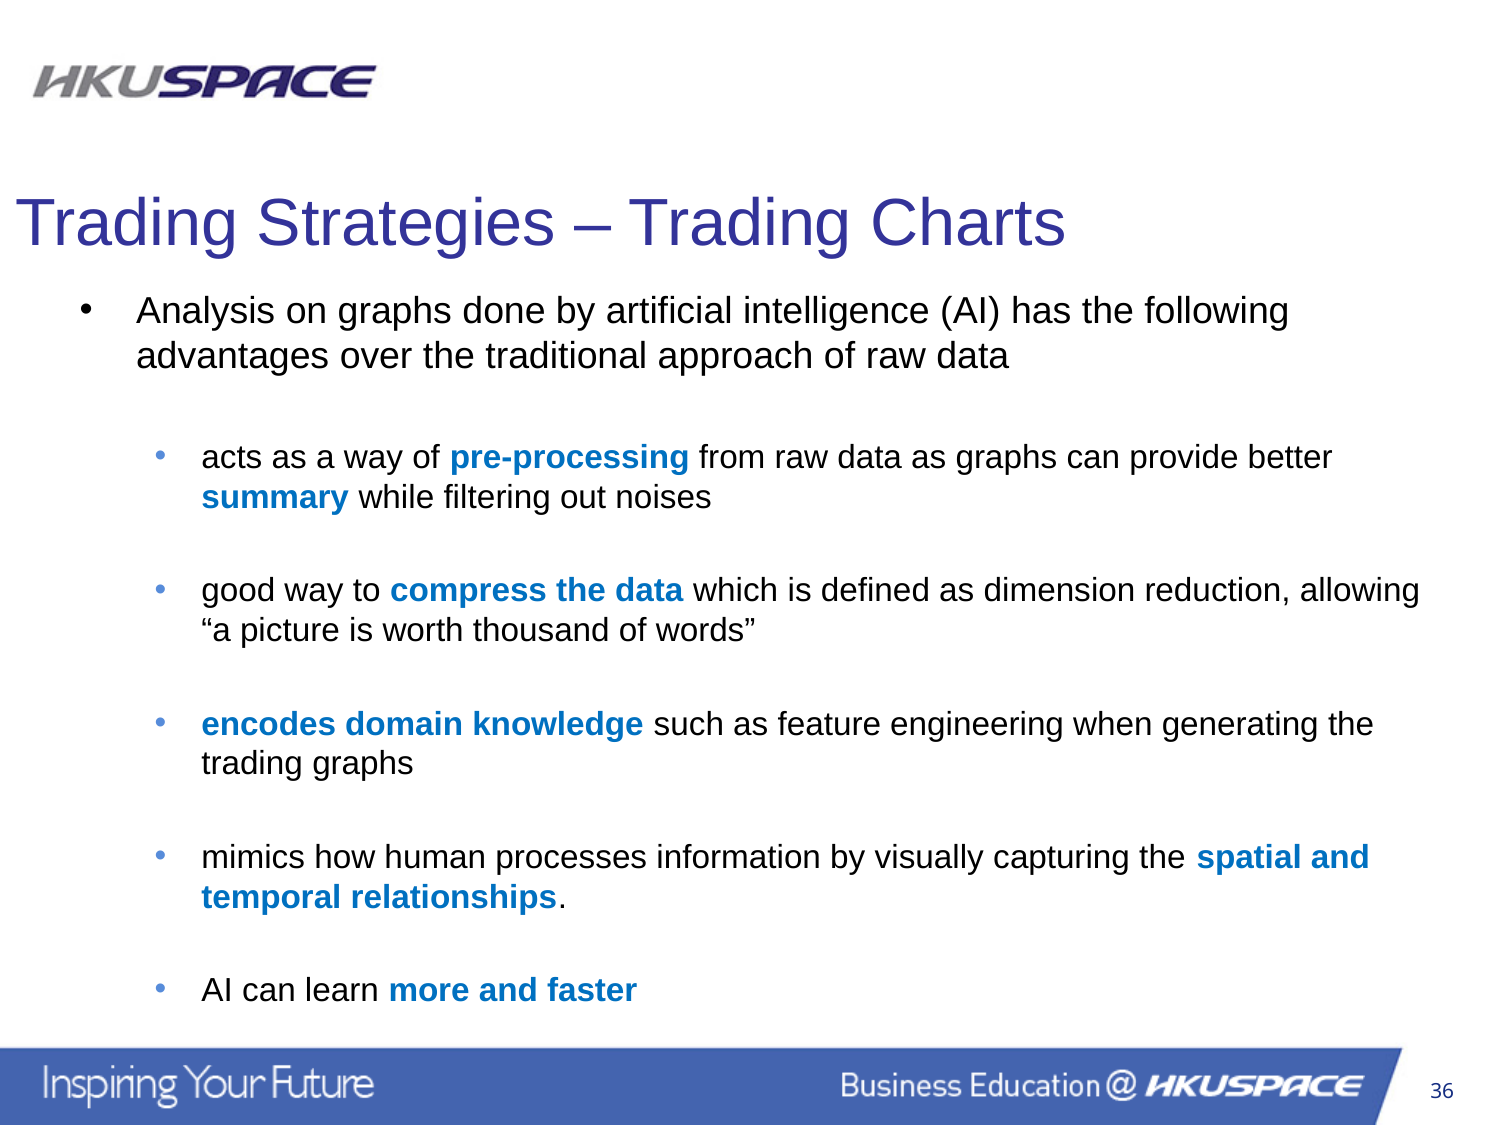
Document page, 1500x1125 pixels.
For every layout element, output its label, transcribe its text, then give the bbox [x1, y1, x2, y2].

picture [0, 0, 1500, 1125]
text_box Analysis on graphs done by artificial intelligence (AI) has the following advantages over the traditional approach of raw data acts as a way of pre-processing from raw data as graphs can provide better summary while filtering out noises good way to compress the data which is defined as dimension reduction, allowing “a picture is worth thousand of words” encodes domain knowledge such as feature engineering when generating the trading graphs mimics how human processes information by visually capturing the spatial and temporal relationships. AI can learn more and faster [64, 278, 1447, 1047]
title Trading Strategies – Trading Charts [0, 101, 1325, 266]
slide_number 36 [1415, 1070, 1499, 1125]
